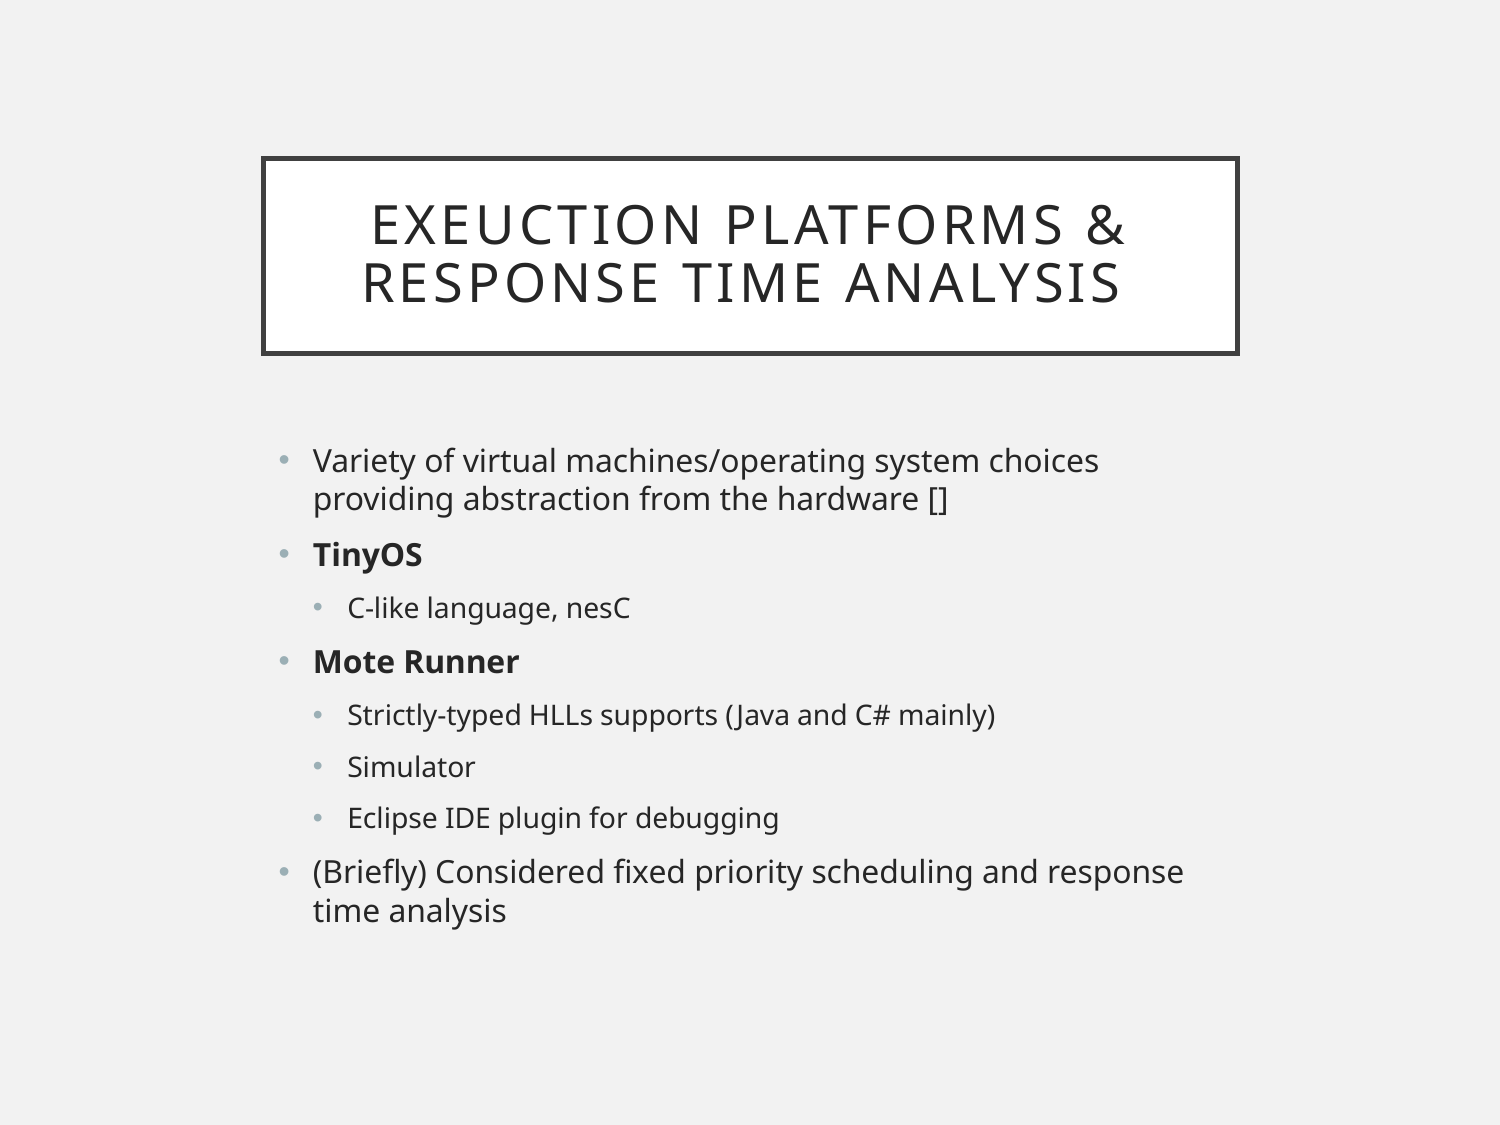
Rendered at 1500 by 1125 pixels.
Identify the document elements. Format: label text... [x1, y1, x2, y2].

list Variety of virtual machines/operating system choices providing abstraction from the hardware [] TinyOS C-like language, nesC Mote Runner Strictly-typed HLLs supports (Java and C# mainly) Simulator Eclipse IDE plugin for debugging (Briefly) Considered fixed priority scheduling and response time analysis [263, 432, 1238, 942]
title EXEUCTION PLATFORMS & RESPONSE TIME ANALYSIS [261, 156, 1240, 356]
